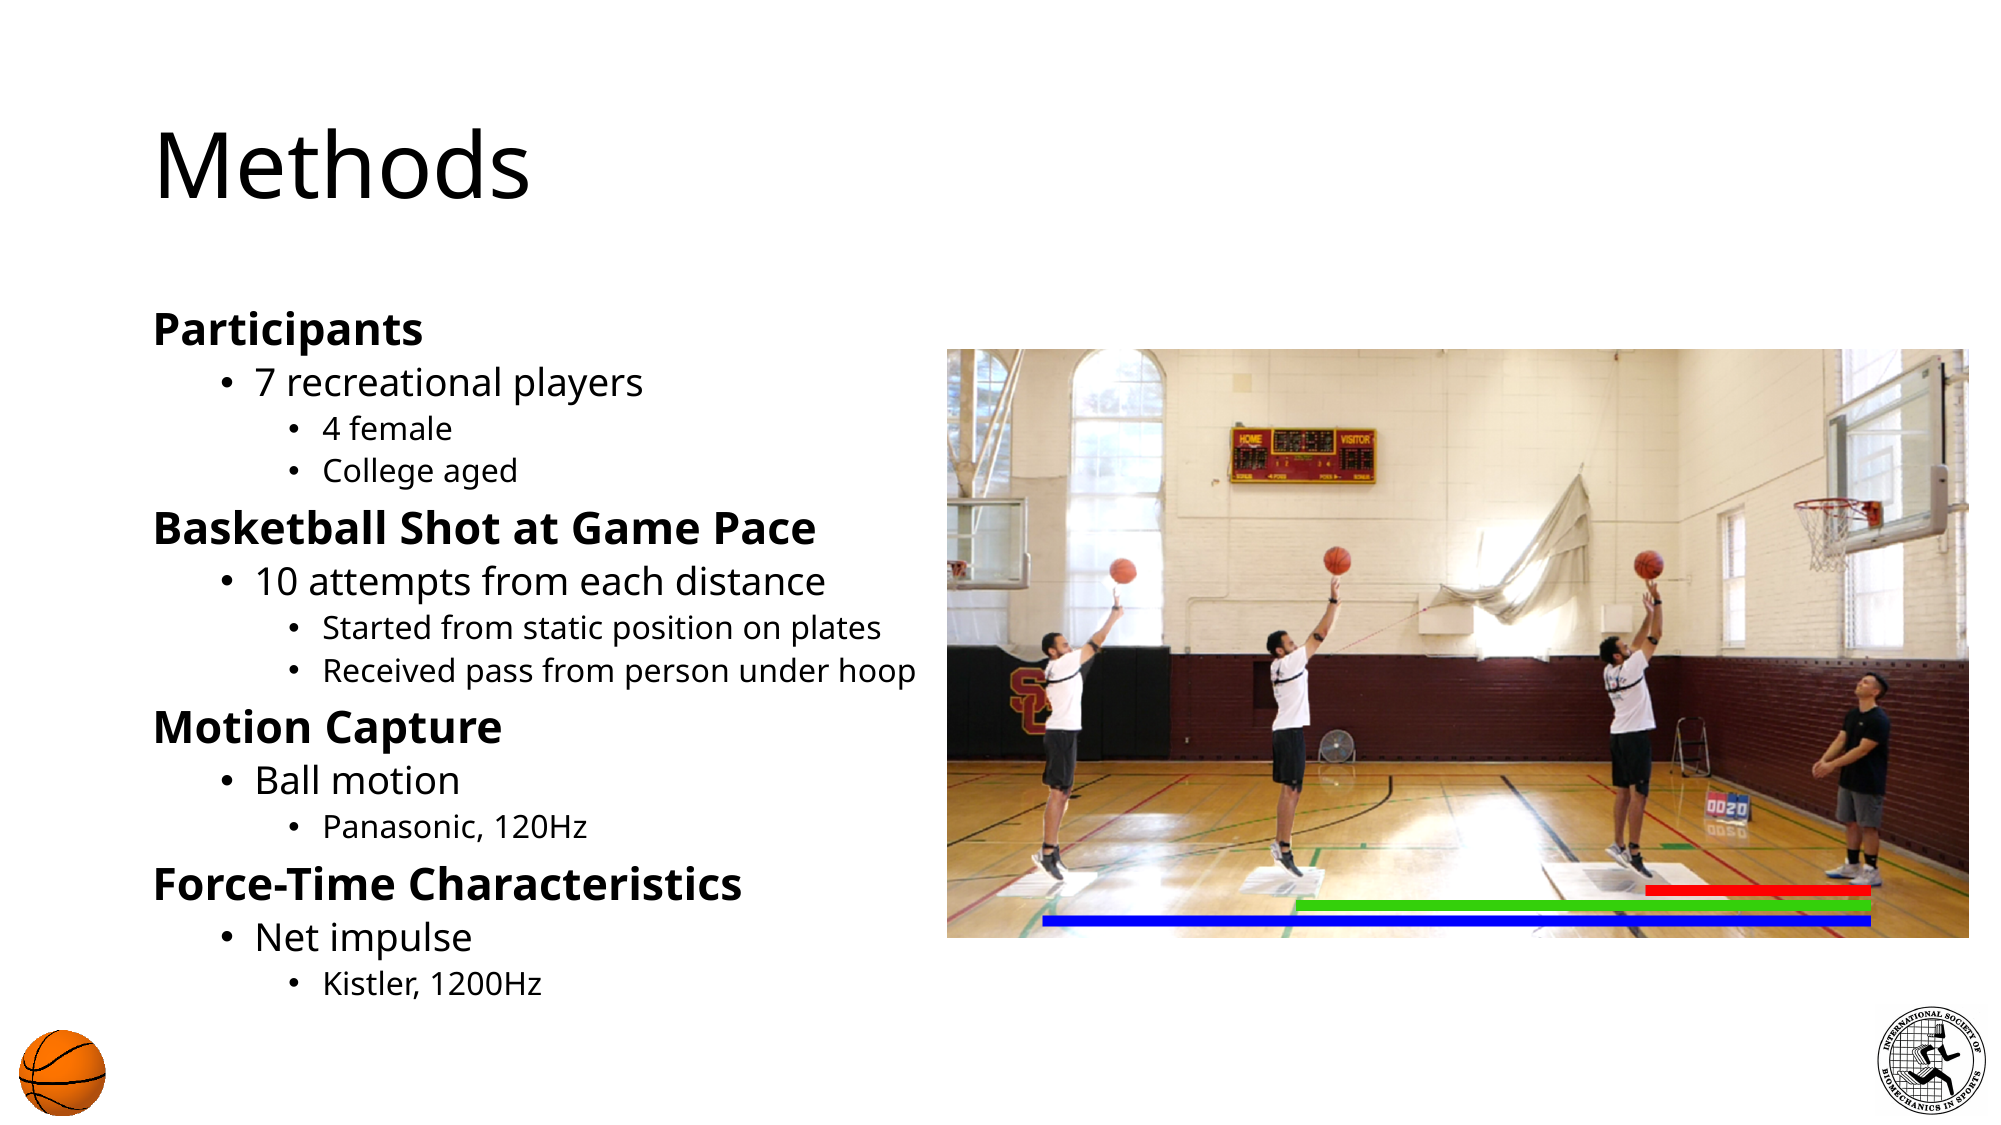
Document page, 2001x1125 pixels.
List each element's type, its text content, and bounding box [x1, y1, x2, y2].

list Participants 7 recreational players 4 female College aged Basketball Shot at Game Pace 10 attempts from each distance Started from static position on plates Received pass from person under hoop Motion Capture Ball motion Panasonic, 120Hz Force-Time Characteristics Net impulse Kistler, 1200Hz [137, 299, 988, 1014]
picture [1875, 1004, 1988, 1116]
picture [947, 349, 1969, 938]
picture [19, 1030, 106, 1116]
title Methods [137, 59, 1863, 278]
